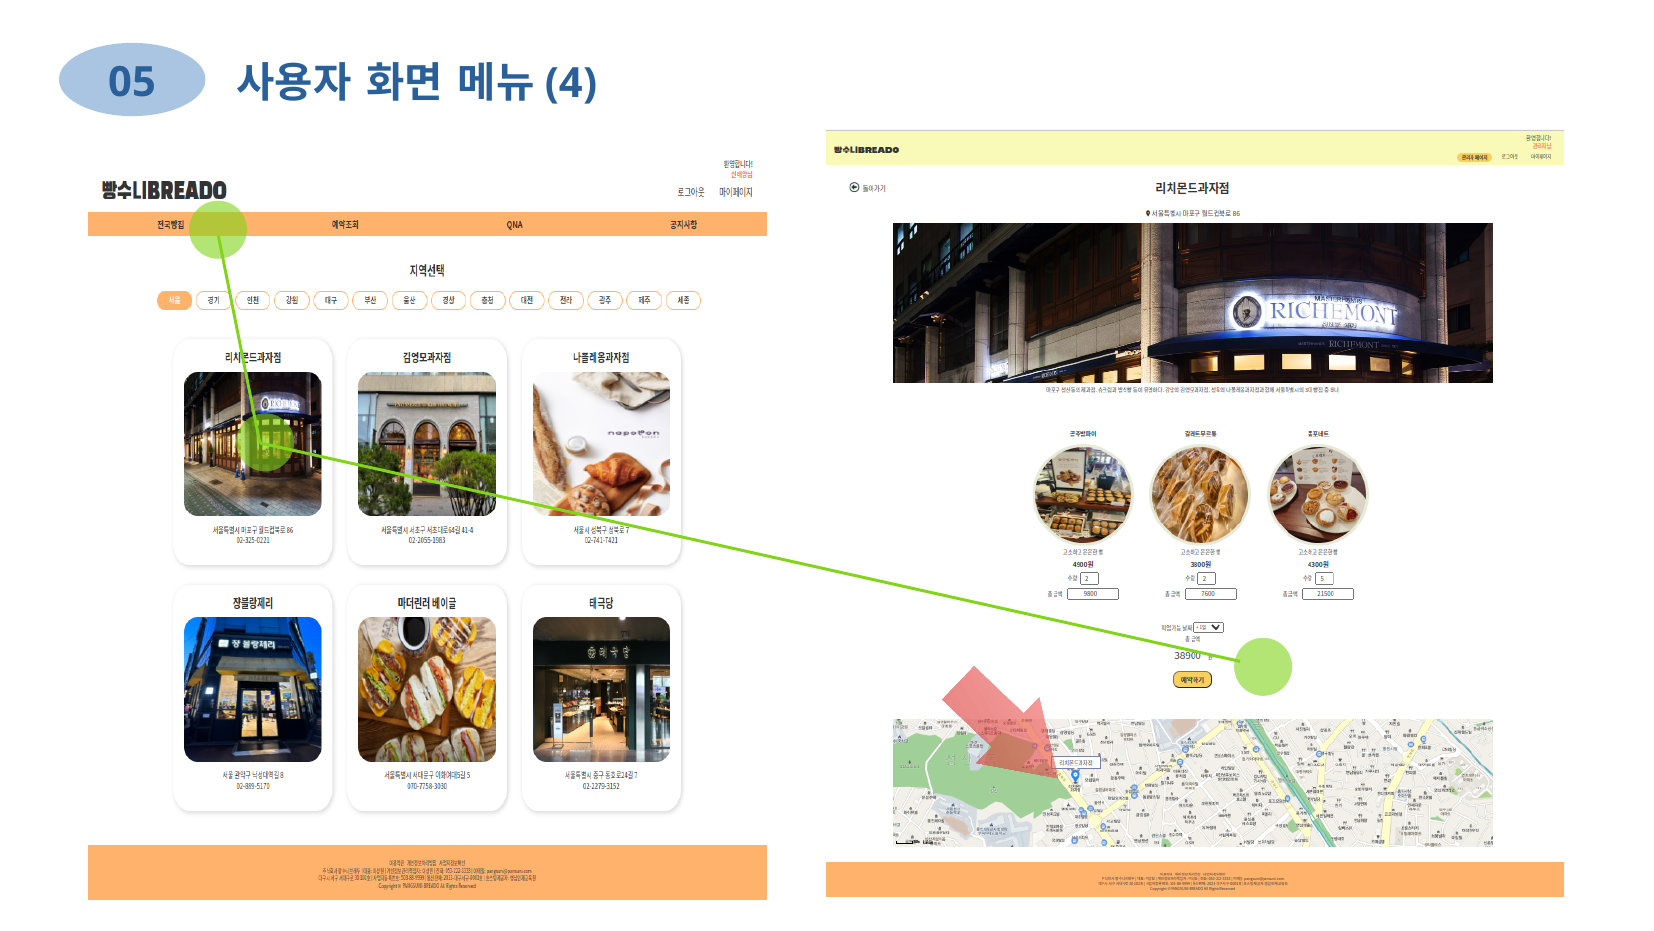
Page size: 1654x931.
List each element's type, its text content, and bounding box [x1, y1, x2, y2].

picture [826, 129, 1565, 897]
text_box 05 [58, 42, 206, 117]
text_box 사용자 화면 메뉴(4) [221, 48, 749, 113]
picture [88, 147, 767, 900]
